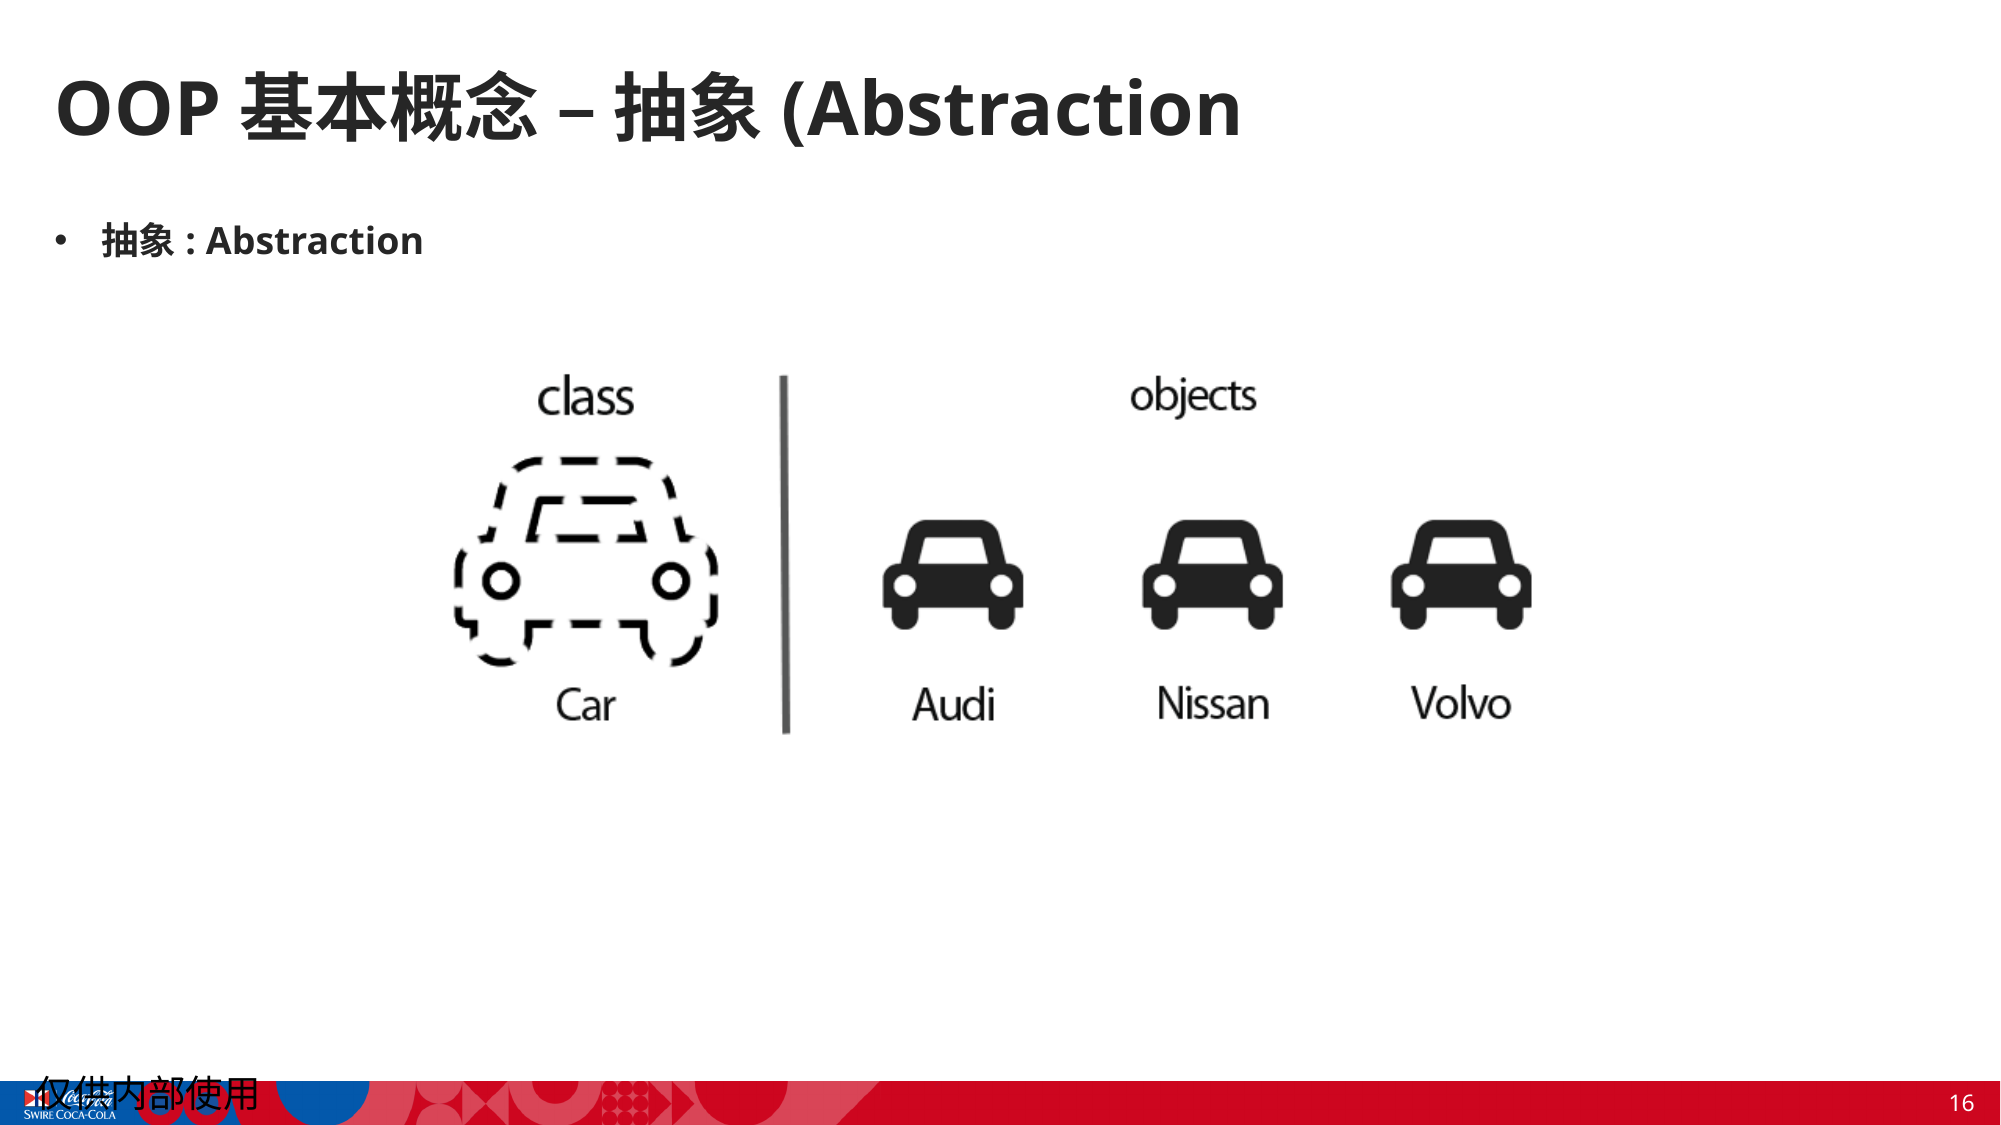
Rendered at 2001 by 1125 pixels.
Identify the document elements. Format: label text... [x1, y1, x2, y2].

text_box 仅供内部使用 [20, 1062, 1980, 1122]
slide_number 16 [1833, 1083, 1991, 1125]
title OOP基本概念 – 抽象(Abstraction [39, 56, 1904, 166]
picture [0, 0, 2001, 1125]
text_box 抽象: Abstraction [39, 209, 1040, 270]
